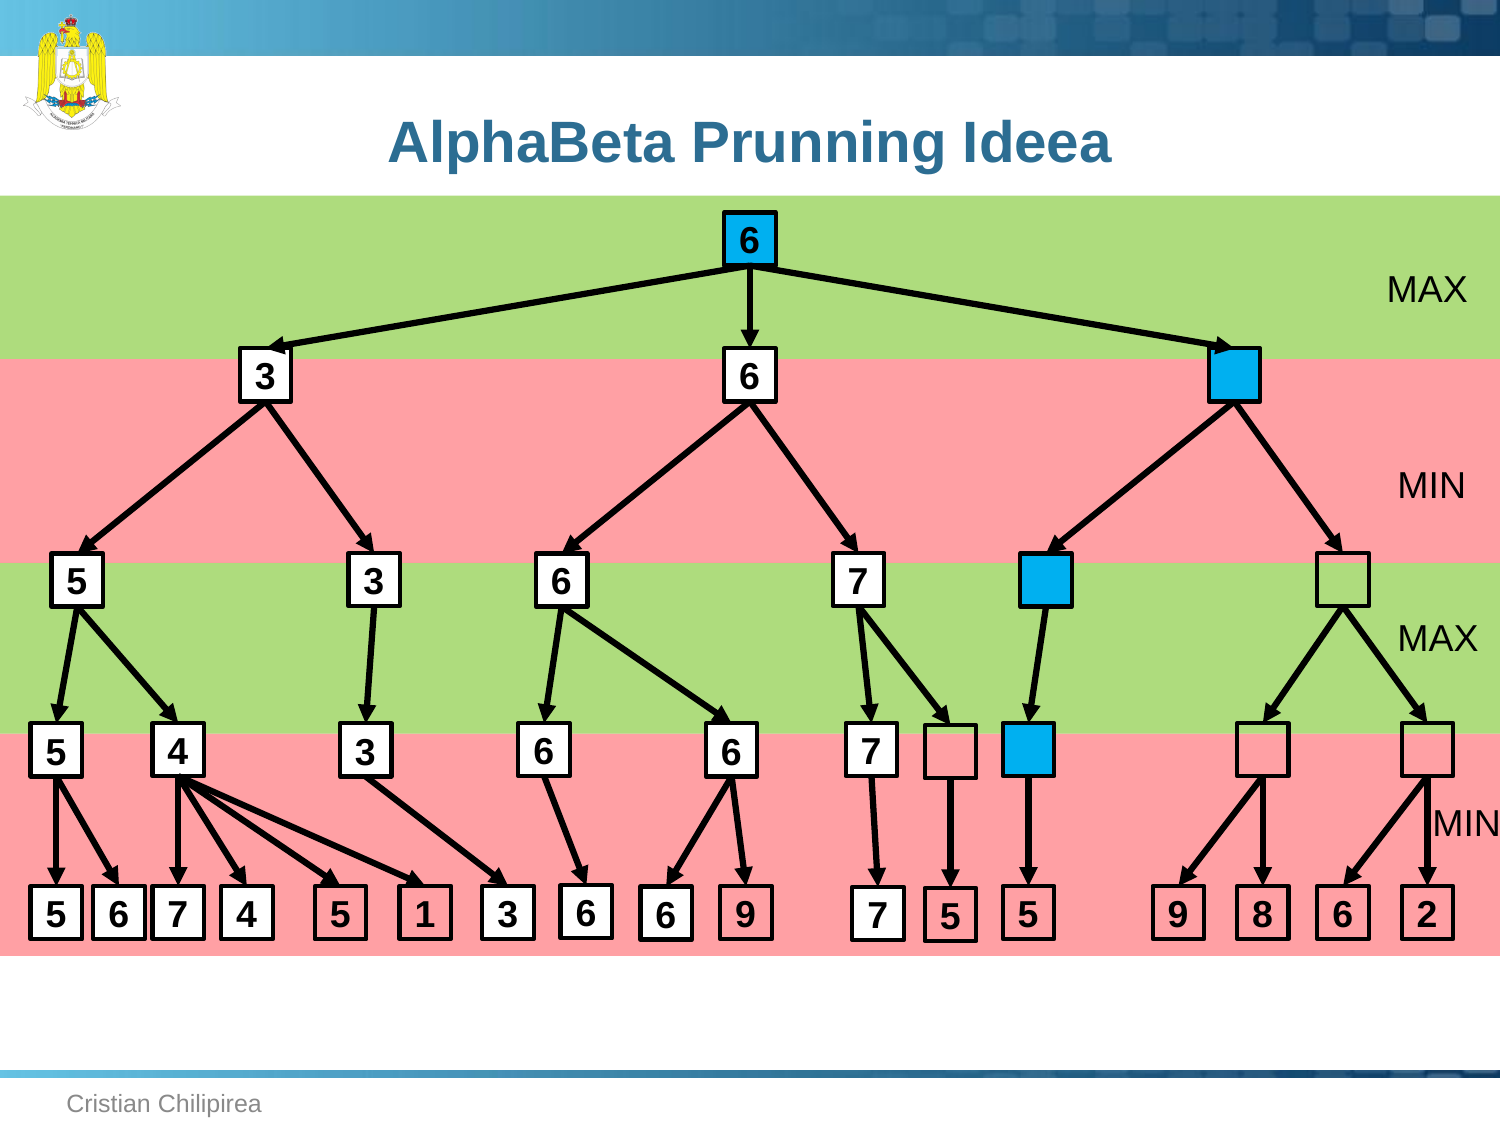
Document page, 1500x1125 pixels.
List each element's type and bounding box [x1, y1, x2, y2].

text_box [0, 195, 1500, 956]
footer [51, 1083, 1157, 1125]
picture [0, 1070, 1500, 1078]
title [51, 102, 1449, 178]
picture [0, 0, 1500, 130]
